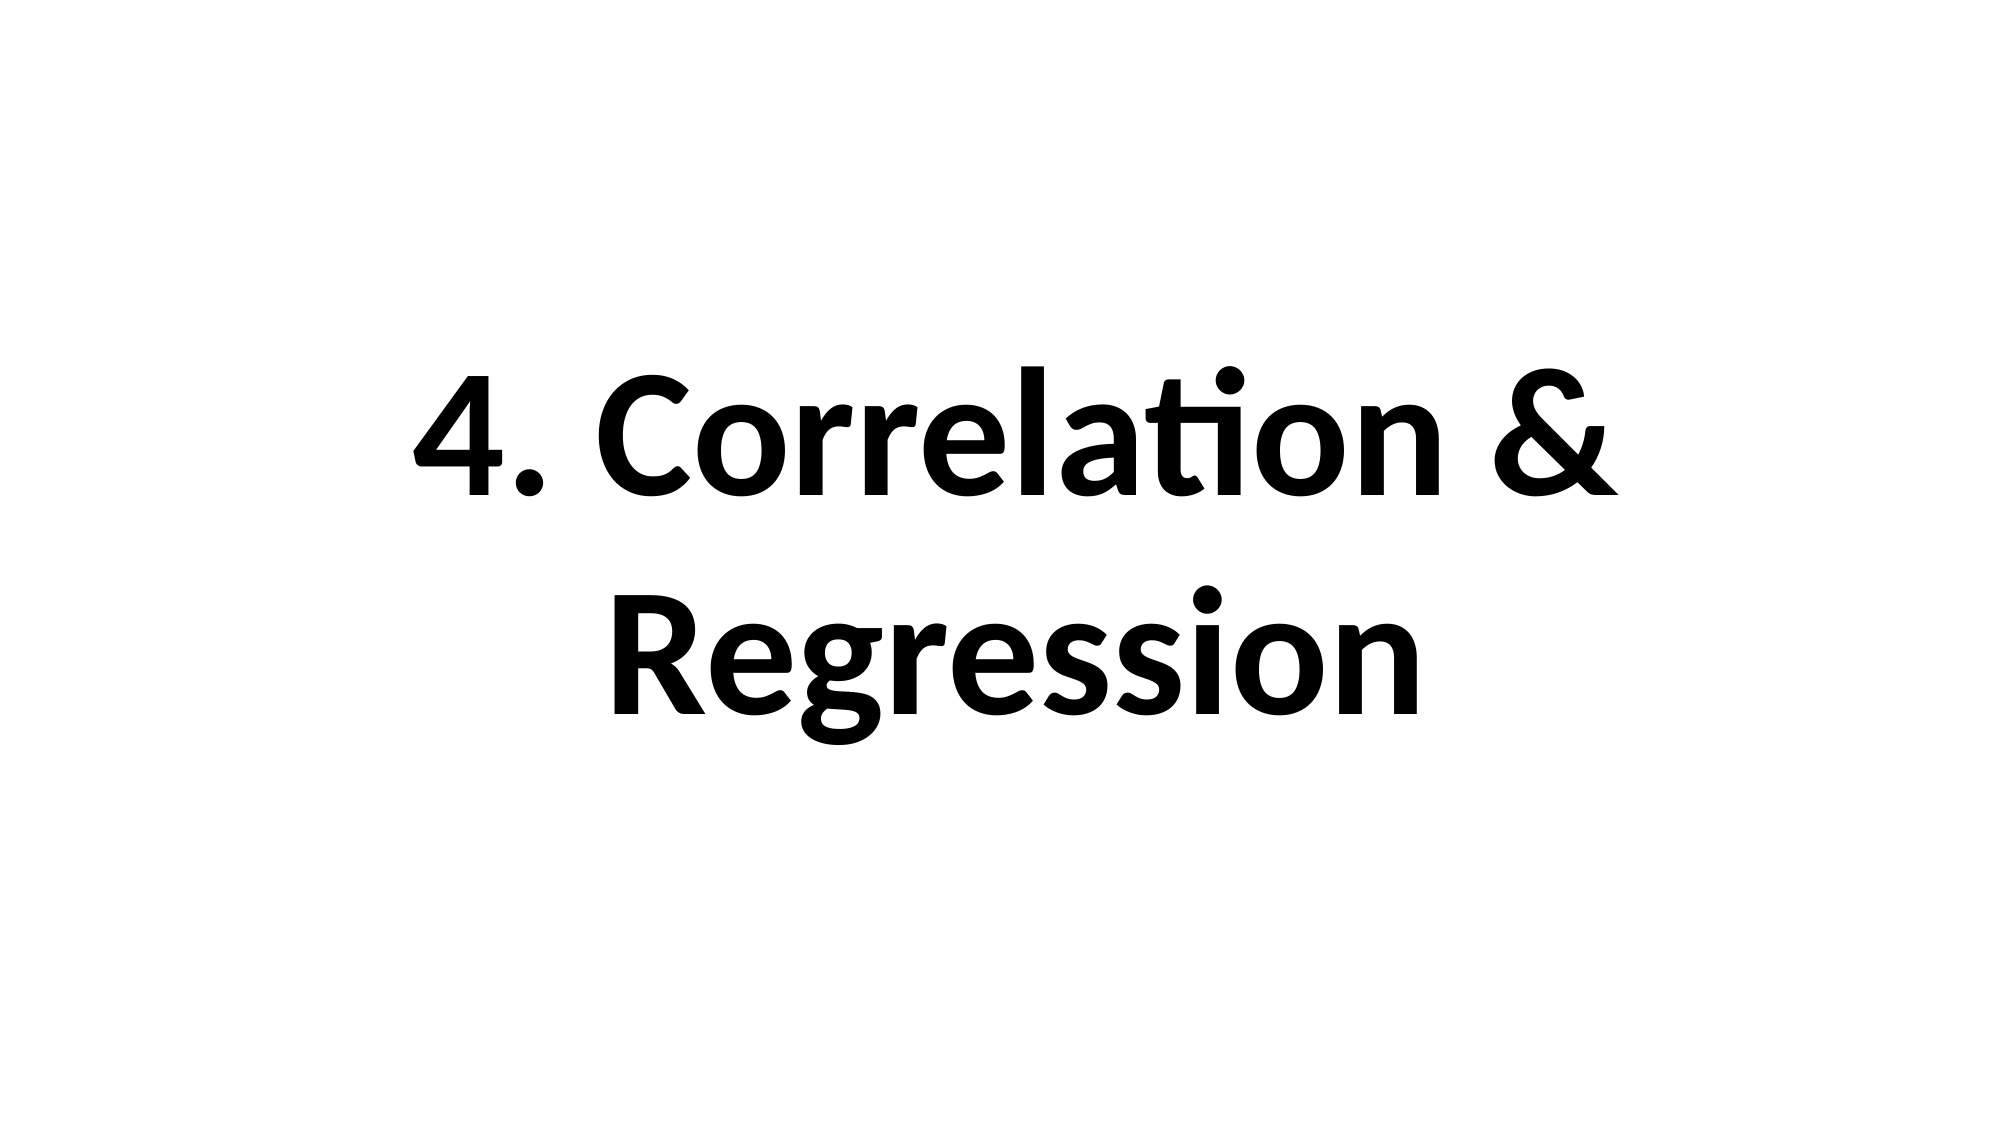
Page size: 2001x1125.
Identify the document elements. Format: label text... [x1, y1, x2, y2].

text_box 4. Correlation & Regression [191, 304, 1841, 760]
